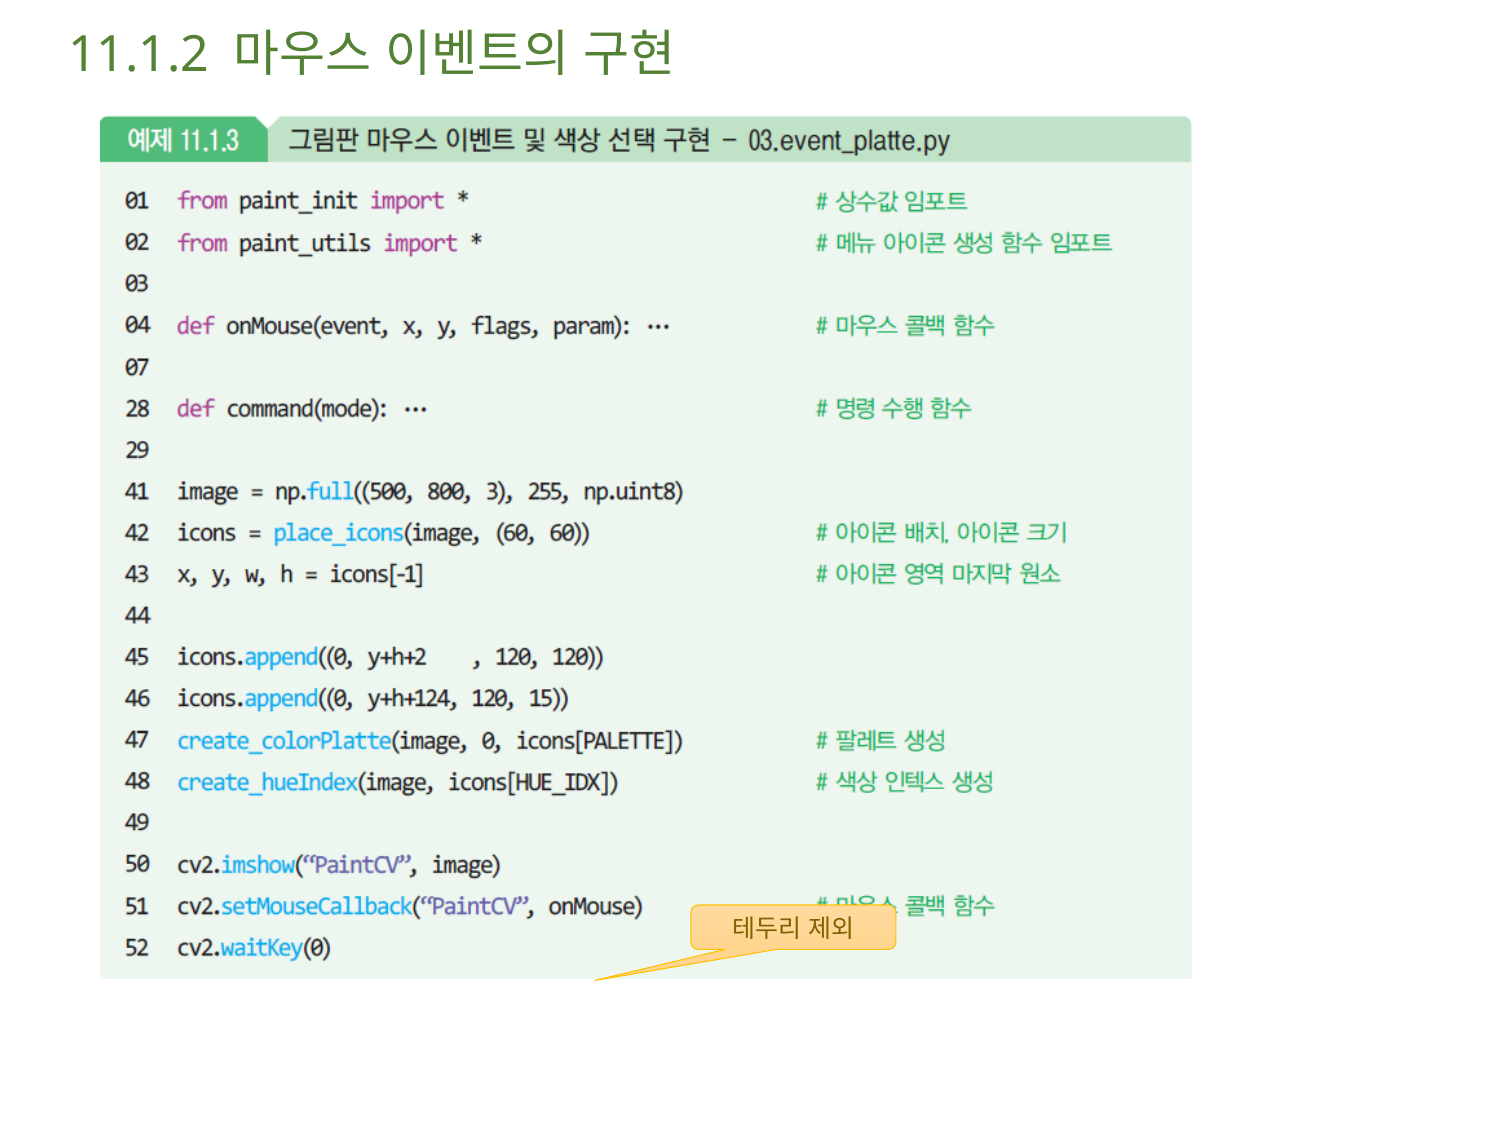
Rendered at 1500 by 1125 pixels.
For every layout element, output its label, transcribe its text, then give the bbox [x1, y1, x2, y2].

picture [100, 113, 1196, 979]
title 11.1.2 마우스 이벤트의 구현 [53, 4, 1459, 107]
